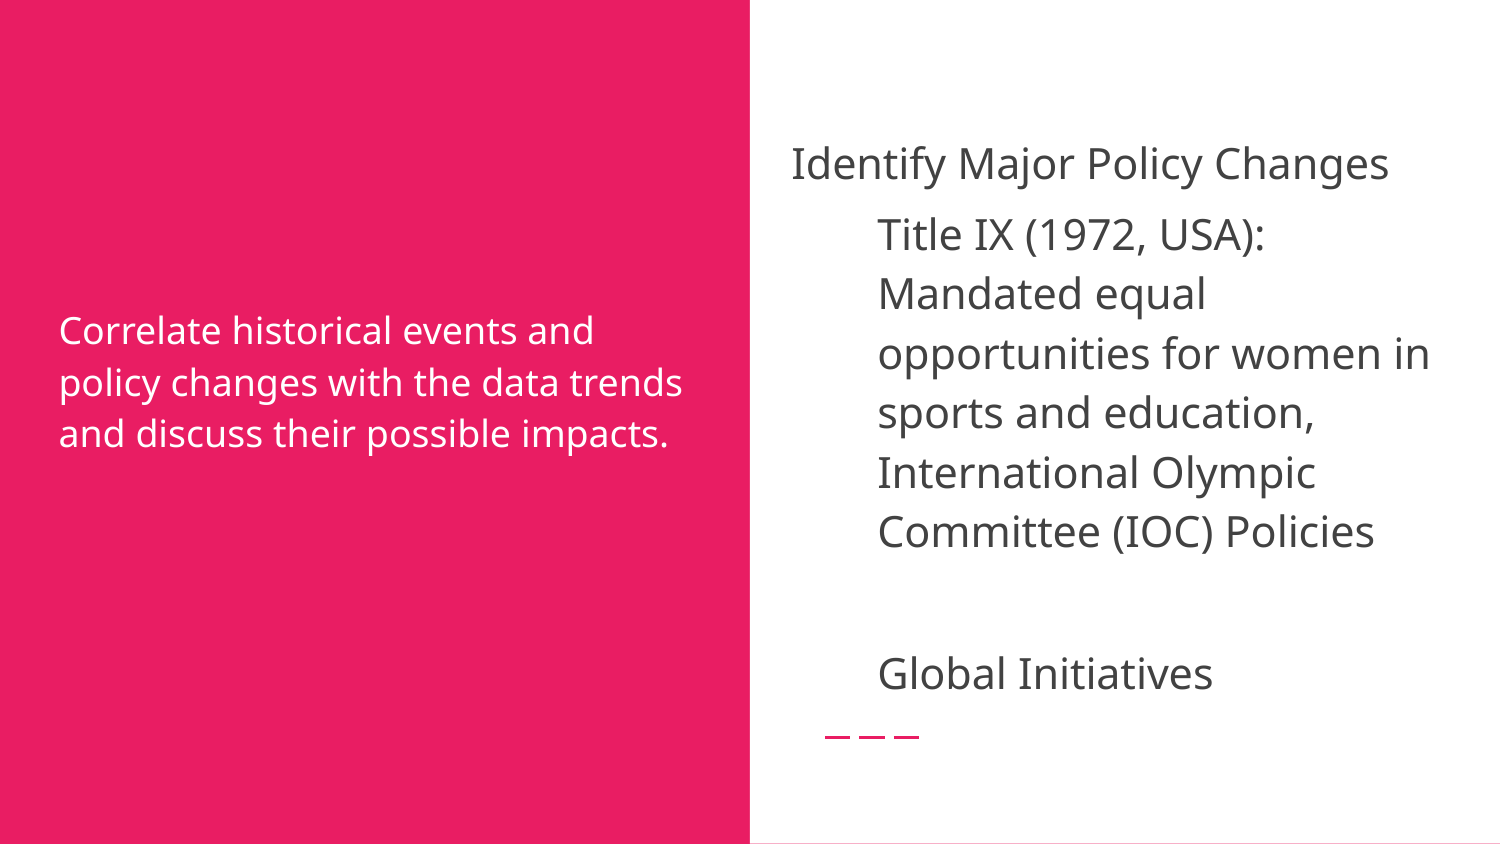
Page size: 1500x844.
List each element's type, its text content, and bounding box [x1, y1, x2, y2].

title Correlate historical events and policy changes with the data trends and discuss their possible impacts. [43, 176, 708, 471]
list Identify Major Policy Changes Title IX (1972, USA): Mandated equal opportunities for women in sports and education, International Olympic Committee (IOC) Policies Global Initiatives [776, 50, 1490, 725]
